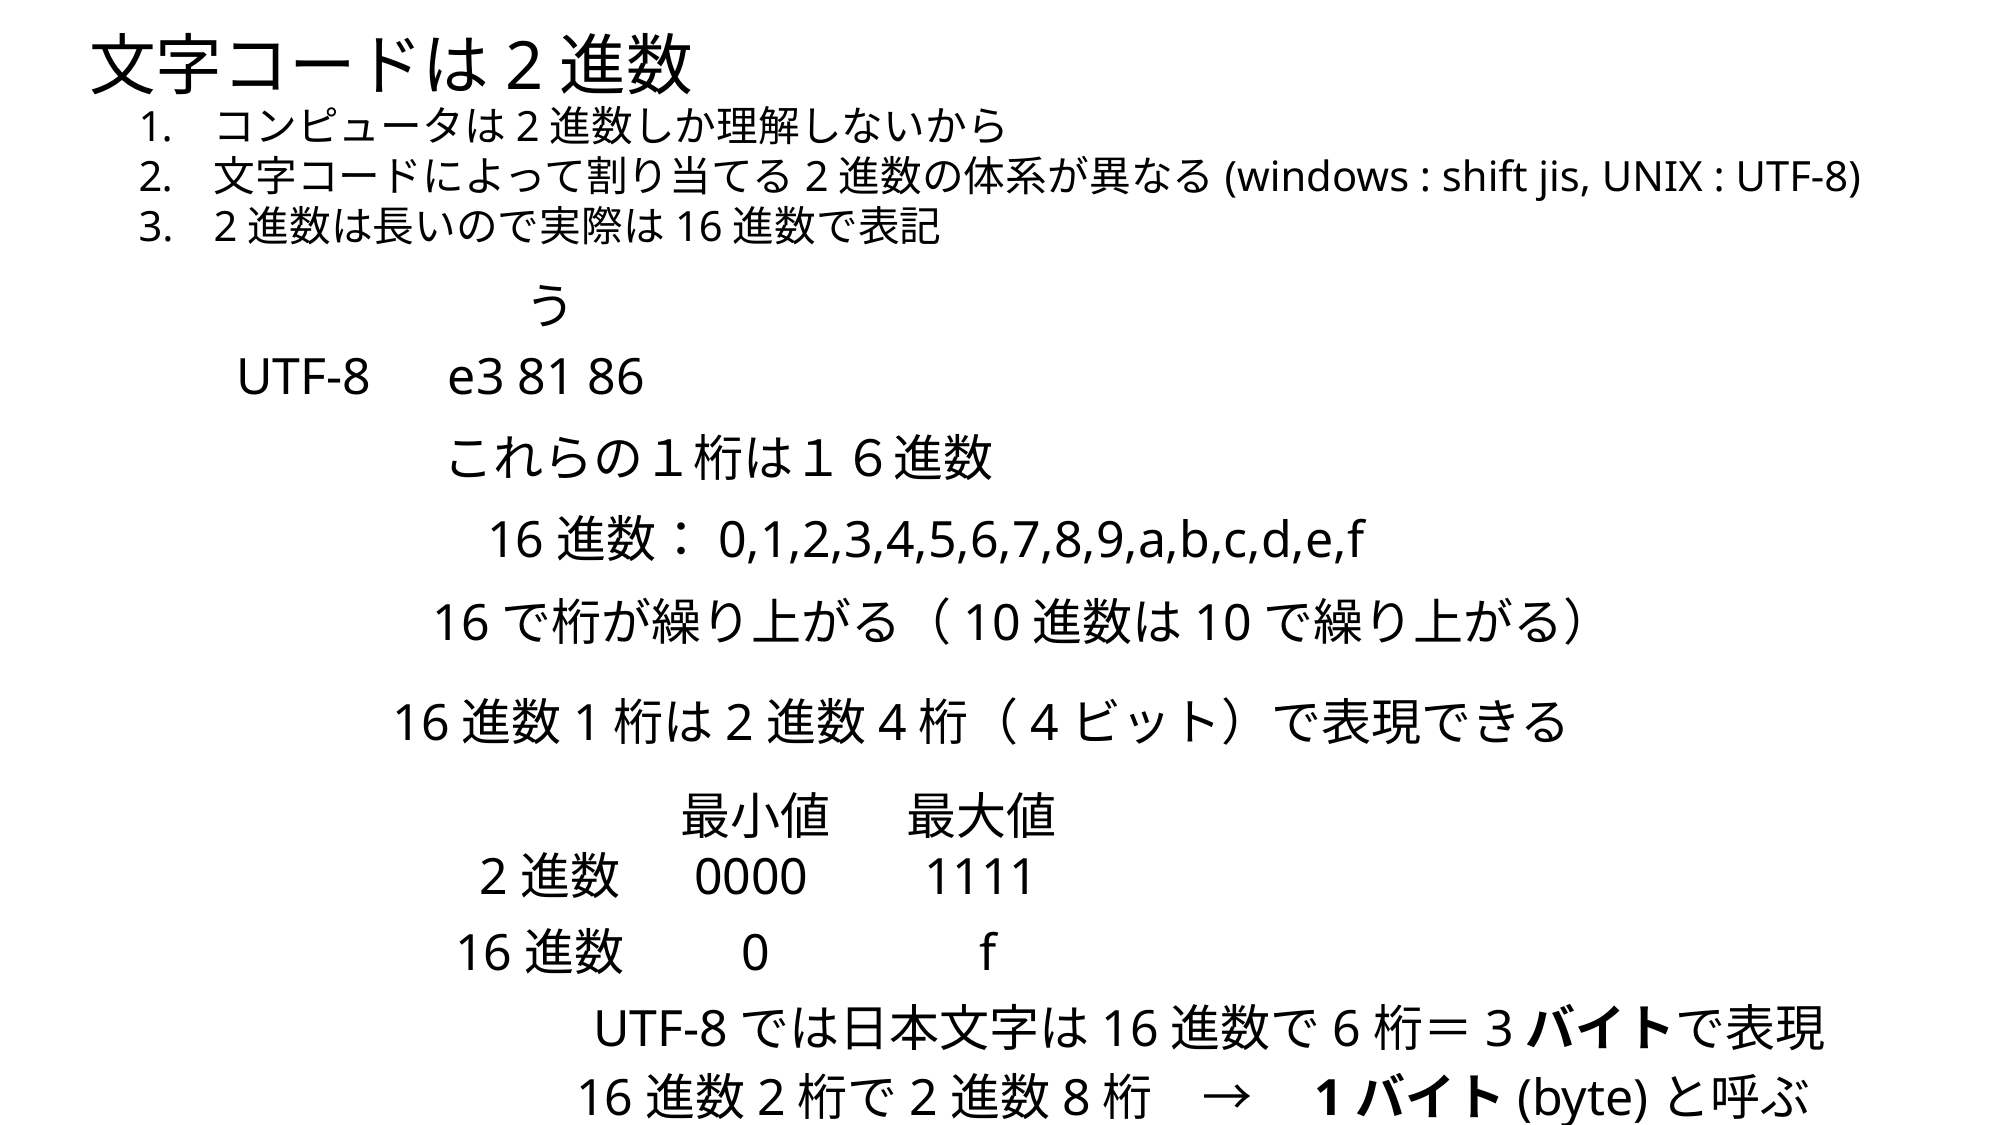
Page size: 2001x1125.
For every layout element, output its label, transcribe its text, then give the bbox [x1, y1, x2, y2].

text_box f [964, 912, 1012, 988]
text_box コンピュータは2進数しか理解しないから 文字コードによって割り当てる2進数の体系が異なる(windows : shift jis, UNIX : UTF-8) 2進数は長いので実際は16進数で表記 [123, 92, 1877, 258]
text_box 0 [726, 912, 785, 988]
text_box 0000 [679, 852, 824, 913]
text_box これらの１桁は１６進数 [428, 418, 1009, 494]
text_box 16進数 [440, 913, 639, 988]
text_box 16進数2桁で2進数8桁 → 1バイト(byte)と呼ぶ [561, 1057, 1837, 1125]
text_box 16進数：0,1,2,3,4,5,6,7,8,9,a,b,c,d,e,f [472, 499, 1380, 575]
text_box 1111 [909, 852, 1054, 913]
text_box UTF-8では日本文字は16進数で6桁＝3バイトで表現 [578, 988, 1841, 1064]
text_box う [510, 266, 590, 337]
text_box 最小値 [665, 776, 846, 852]
text_box 16で桁が繰り上がる（10進数は10で繰り上がる） [417, 583, 1629, 658]
text_box UTF-8 [221, 337, 387, 412]
text_box 文字コードは2進数 [74, 15, 709, 110]
text_box 最大値 [891, 776, 1072, 852]
text_box e3 81 86 [433, 337, 660, 412]
text_box 16進数1桁は2進数4桁（4ビット）で表現できる [377, 683, 1586, 759]
text_box 2進数 [465, 837, 636, 913]
